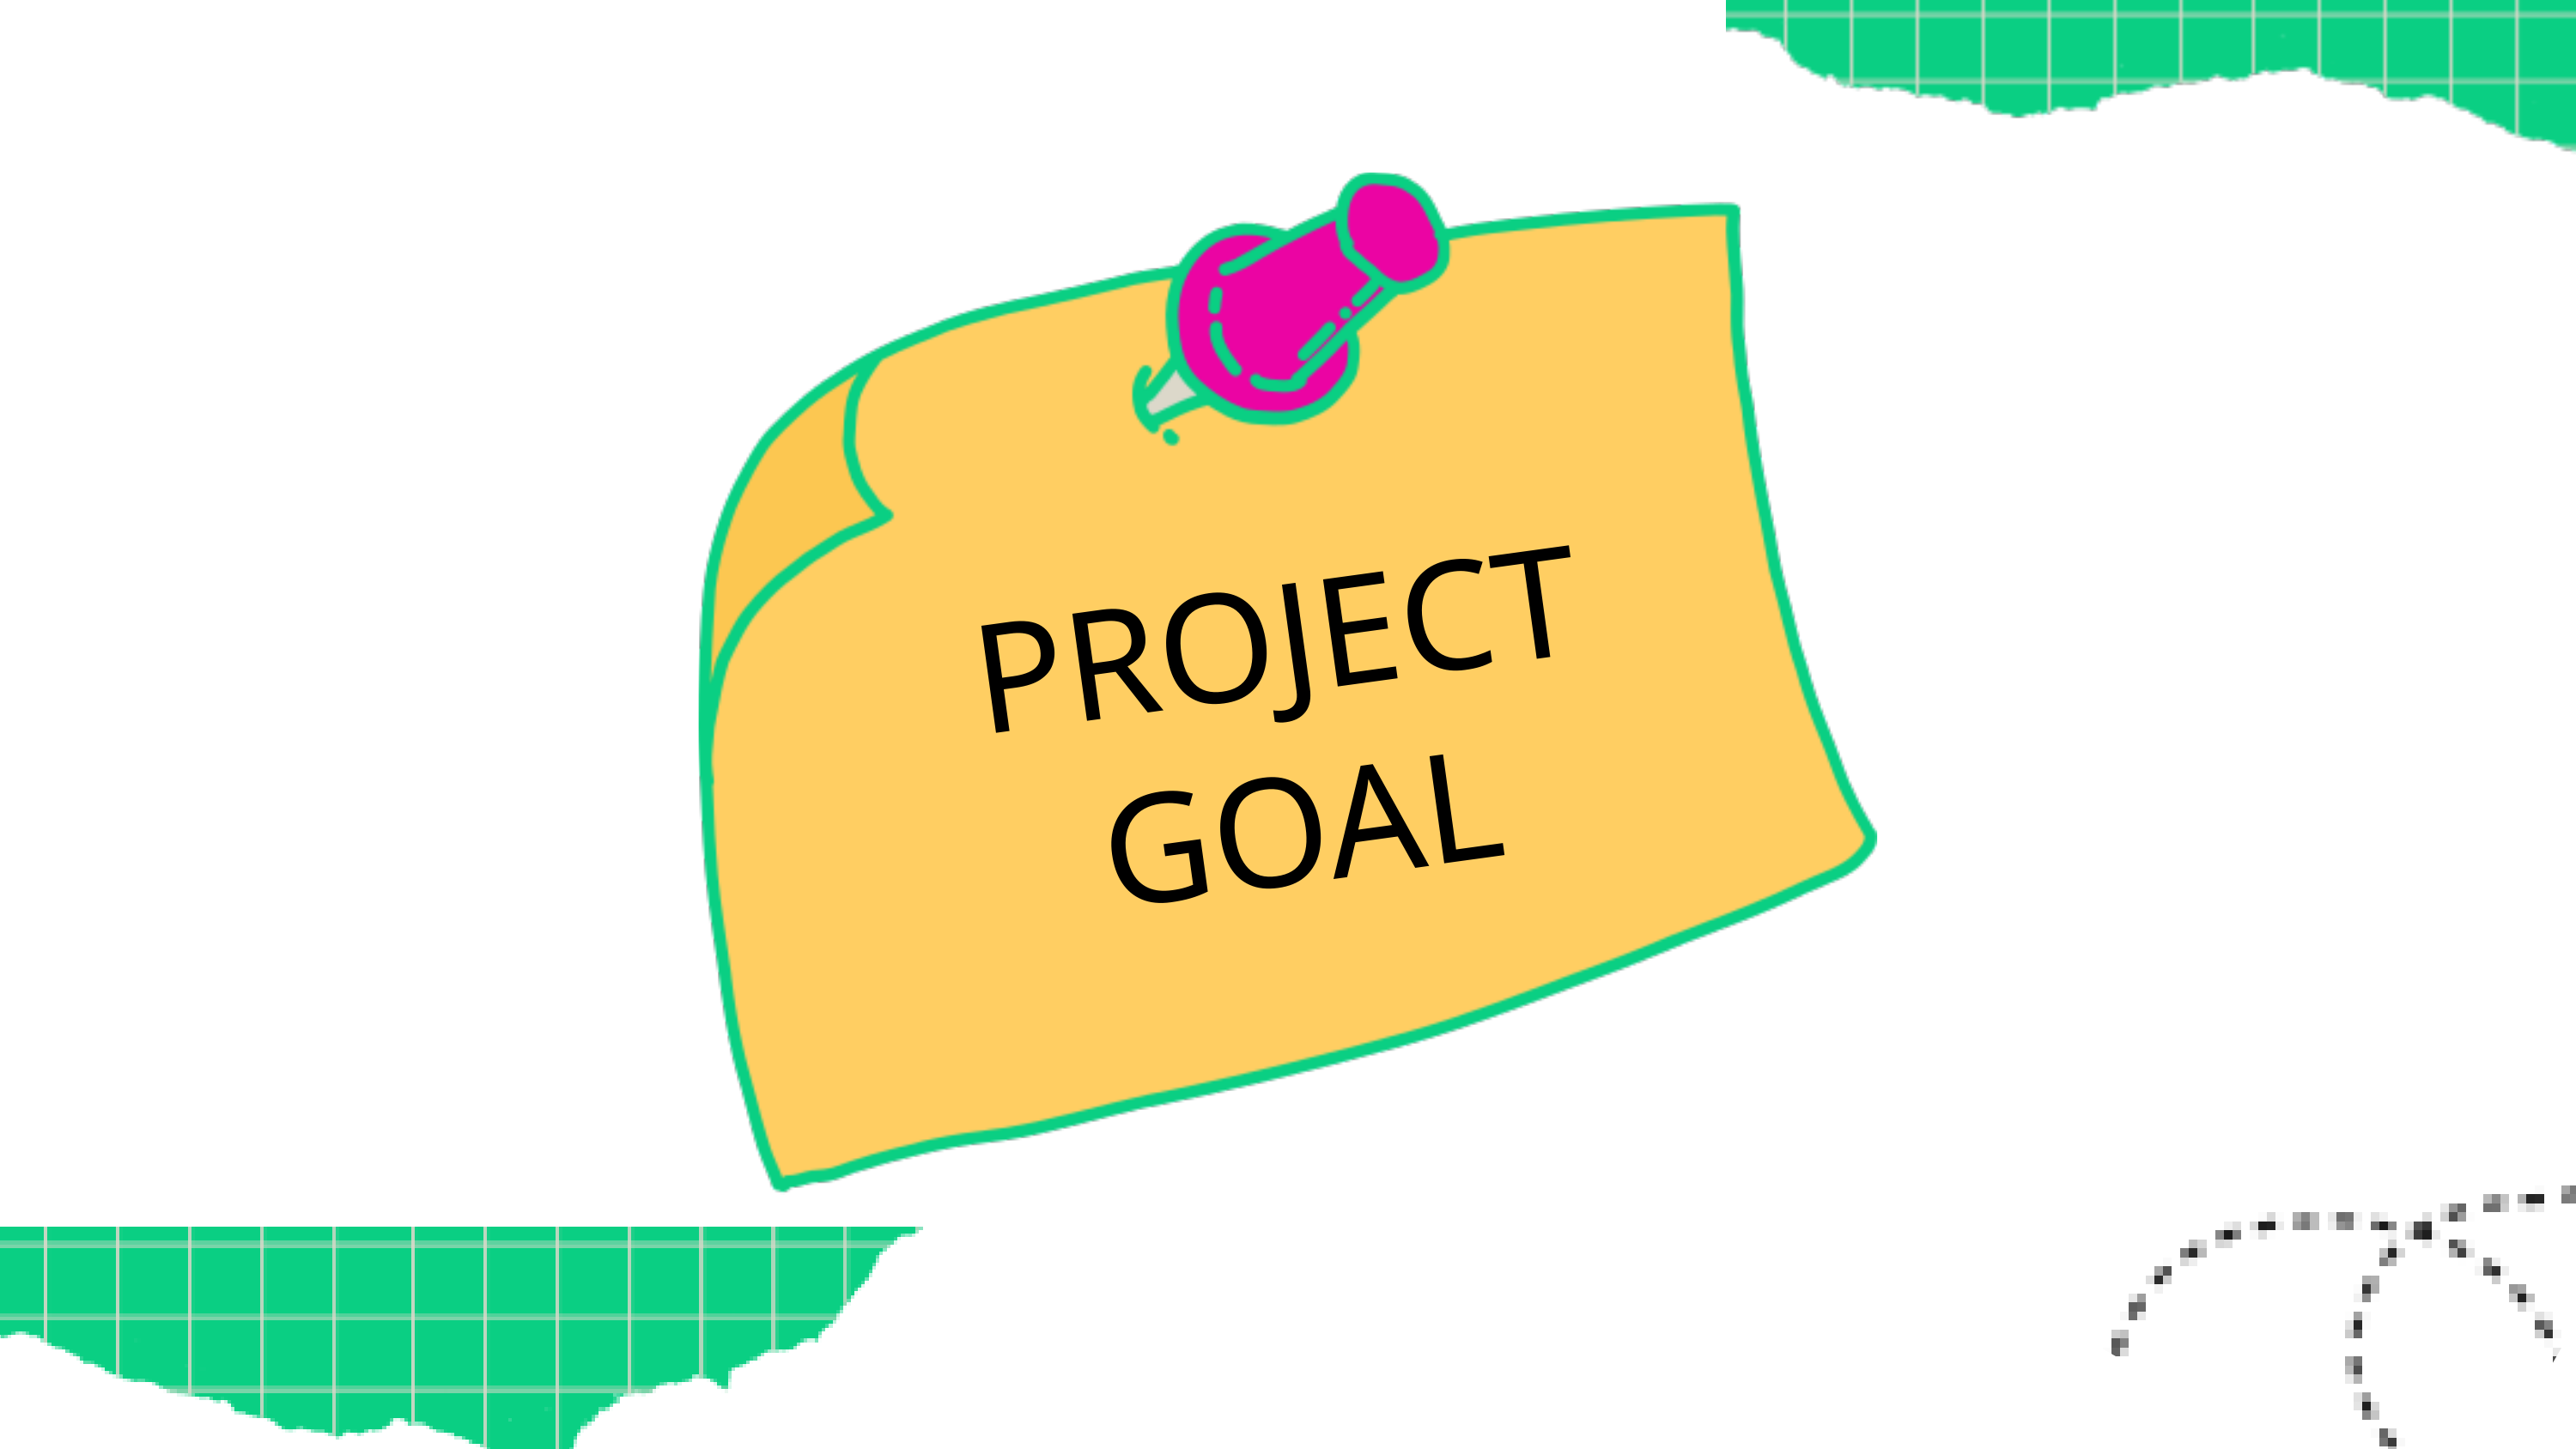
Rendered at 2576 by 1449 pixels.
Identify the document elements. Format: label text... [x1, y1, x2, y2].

text_box [0, 1227, 923, 1449]
text_box [698, 173, 1878, 1195]
text_box [2094, 979, 2576, 1449]
text_box [1726, 0, 2576, 211]
text_box PROJECT GOAL [908, 486, 1668, 961]
